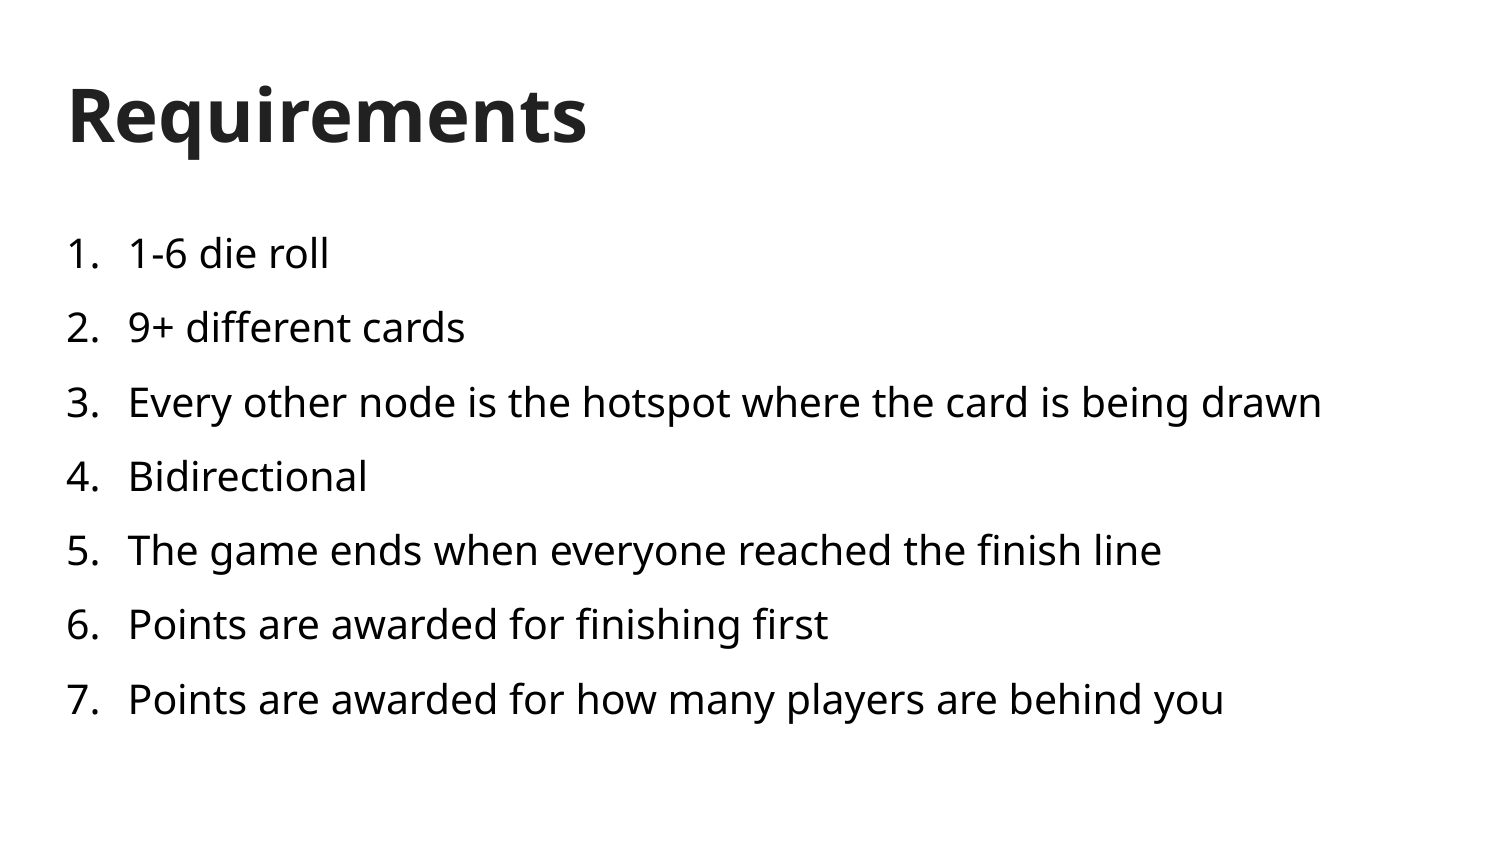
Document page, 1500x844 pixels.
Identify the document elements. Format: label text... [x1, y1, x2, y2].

list 1. 1-6 die roll 2. 9+ different cards 3. Every other node is the hotspot where the card is being drawn 4. Bidirectional 5. The game ends when everyone reached the finish line 6. Points are awarded for finishing first 7. Points are awarded for how many players are behind you [51, 201, 1449, 750]
title Requirements [51, 48, 1449, 180]
